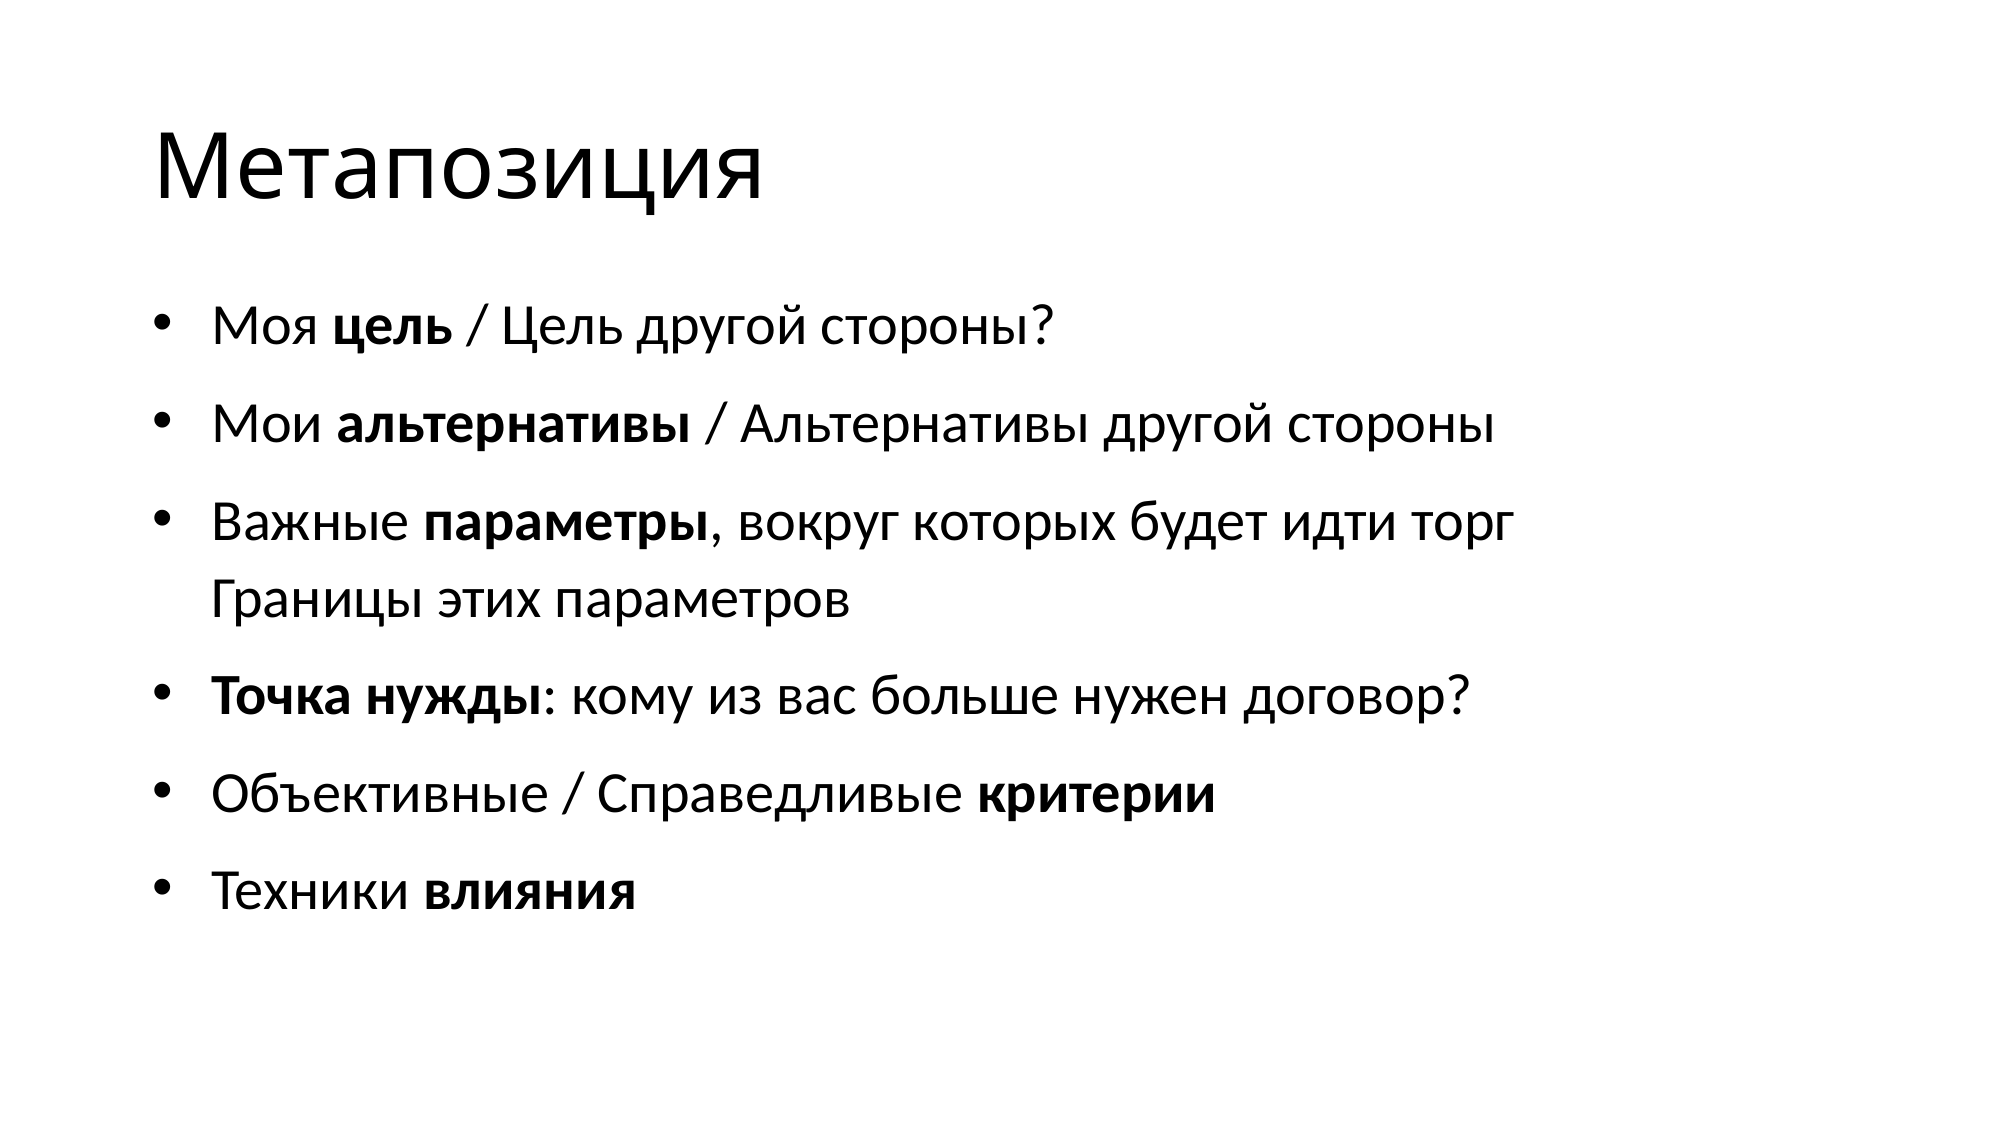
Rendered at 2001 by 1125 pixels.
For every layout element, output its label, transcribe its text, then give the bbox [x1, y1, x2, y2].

title Метапозиция [137, 59, 1863, 272]
list Моя цель / Цель другой стороны? Мои альтернативы / Альтернативы другой стороны Важные параметры, вокруг которых будет идти торг Границы этих параметров Точка нужды: кому из вас больше нужен договор? Объективные / Справедливые критерии Техники влияния [137, 272, 1863, 986]
